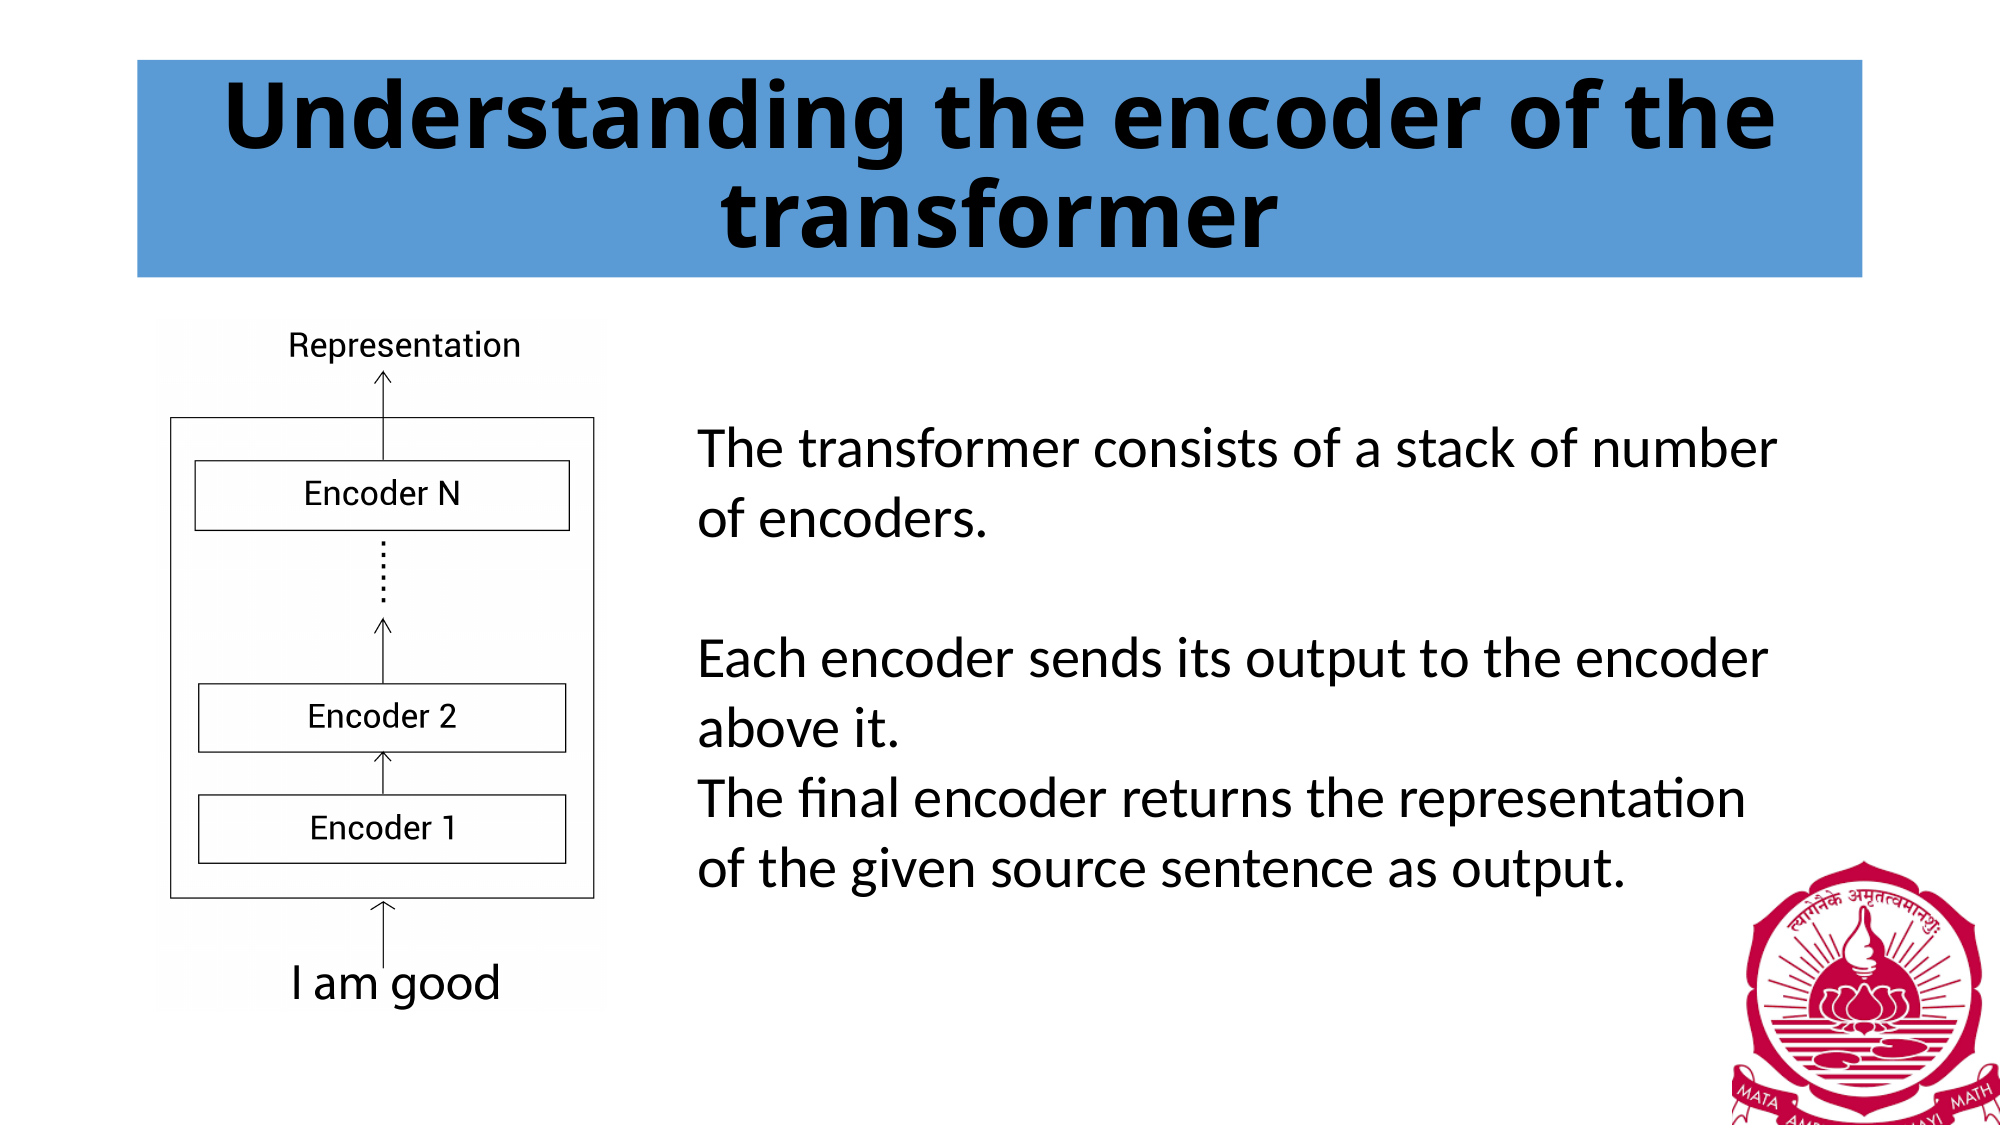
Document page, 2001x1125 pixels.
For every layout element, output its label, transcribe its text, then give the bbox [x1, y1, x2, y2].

text_box The transformer consists of a stack of number of encoders. Each encoder sends its output to the encoder above it. The final encoder returns the representation of the given source sentence as output. [682, 331, 1809, 1047]
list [156, 319, 607, 1012]
picture [1732, 857, 2000, 1125]
title Understanding the encoder of the transformer [137, 59, 1863, 278]
